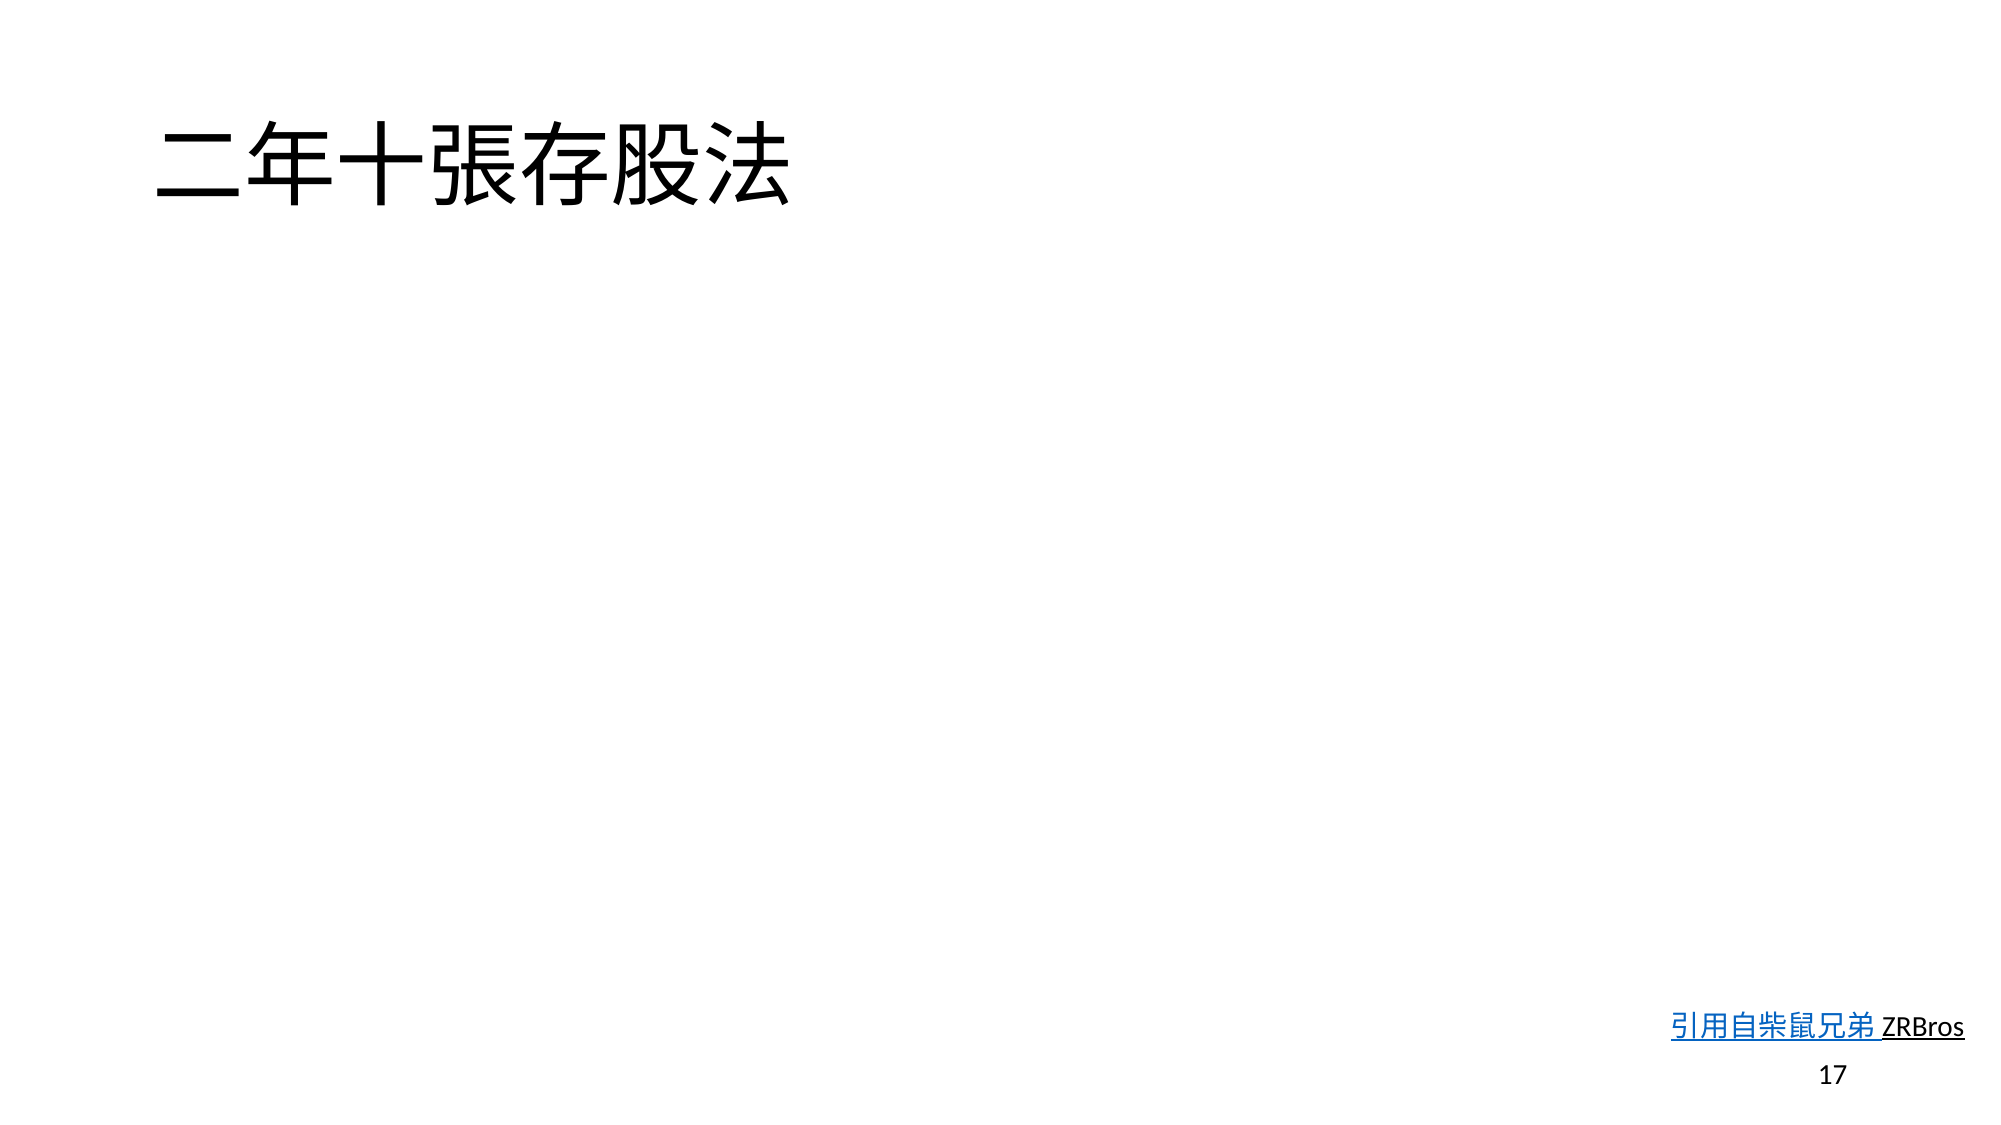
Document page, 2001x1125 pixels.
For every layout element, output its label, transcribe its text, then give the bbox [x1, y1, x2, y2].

title 二年十張存股法 [137, 59, 1863, 278]
slide_number 17 [1412, 1042, 1863, 1103]
